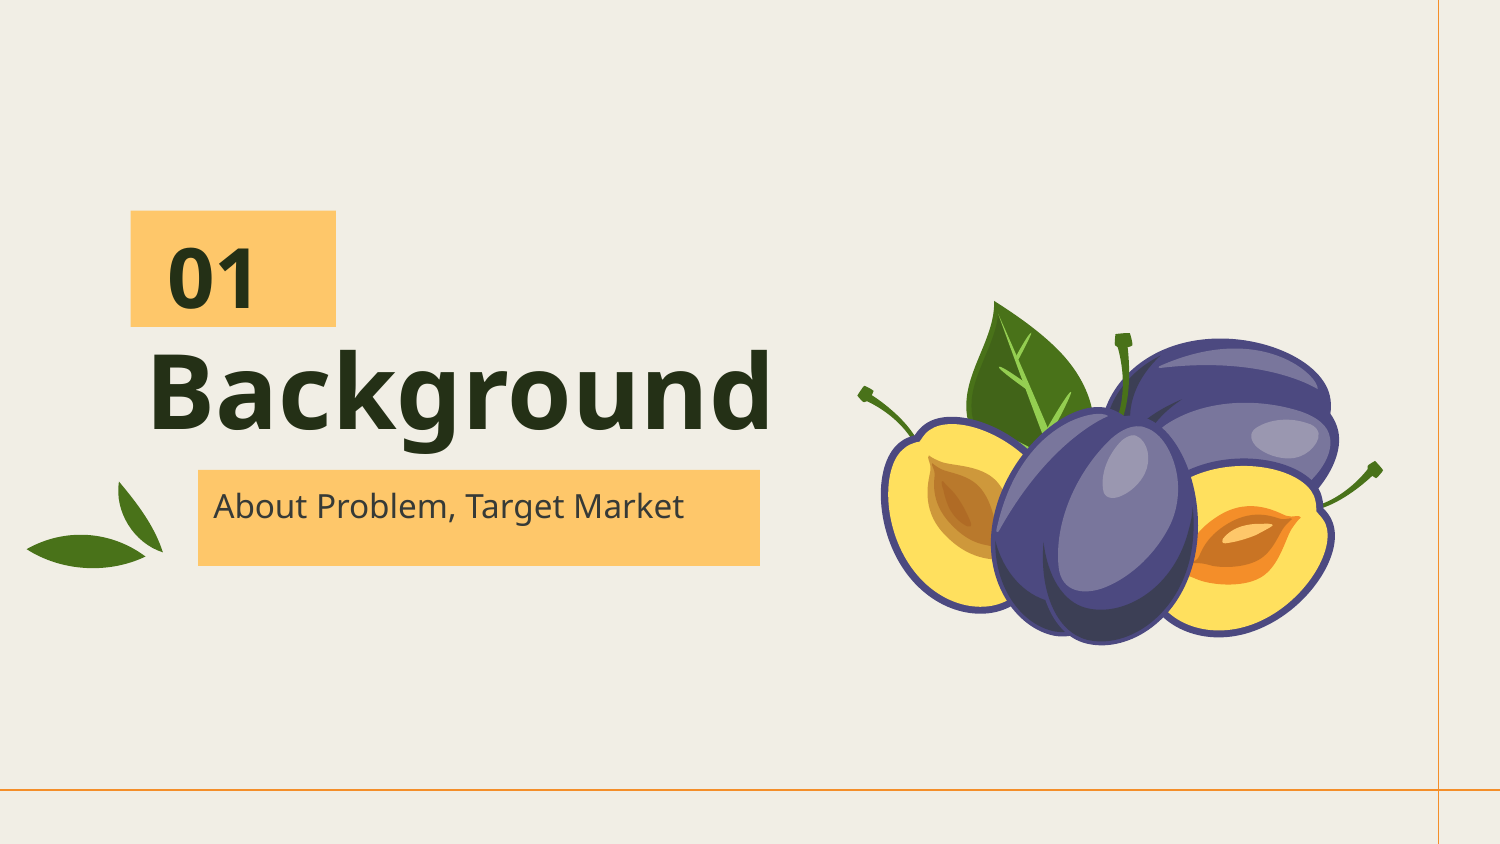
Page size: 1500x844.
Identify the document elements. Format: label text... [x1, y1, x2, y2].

title Background [130, 310, 852, 534]
subtitle About Problem, Target Market [198, 469, 760, 566]
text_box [857, 293, 1384, 646]
title 01 [130, 210, 336, 327]
